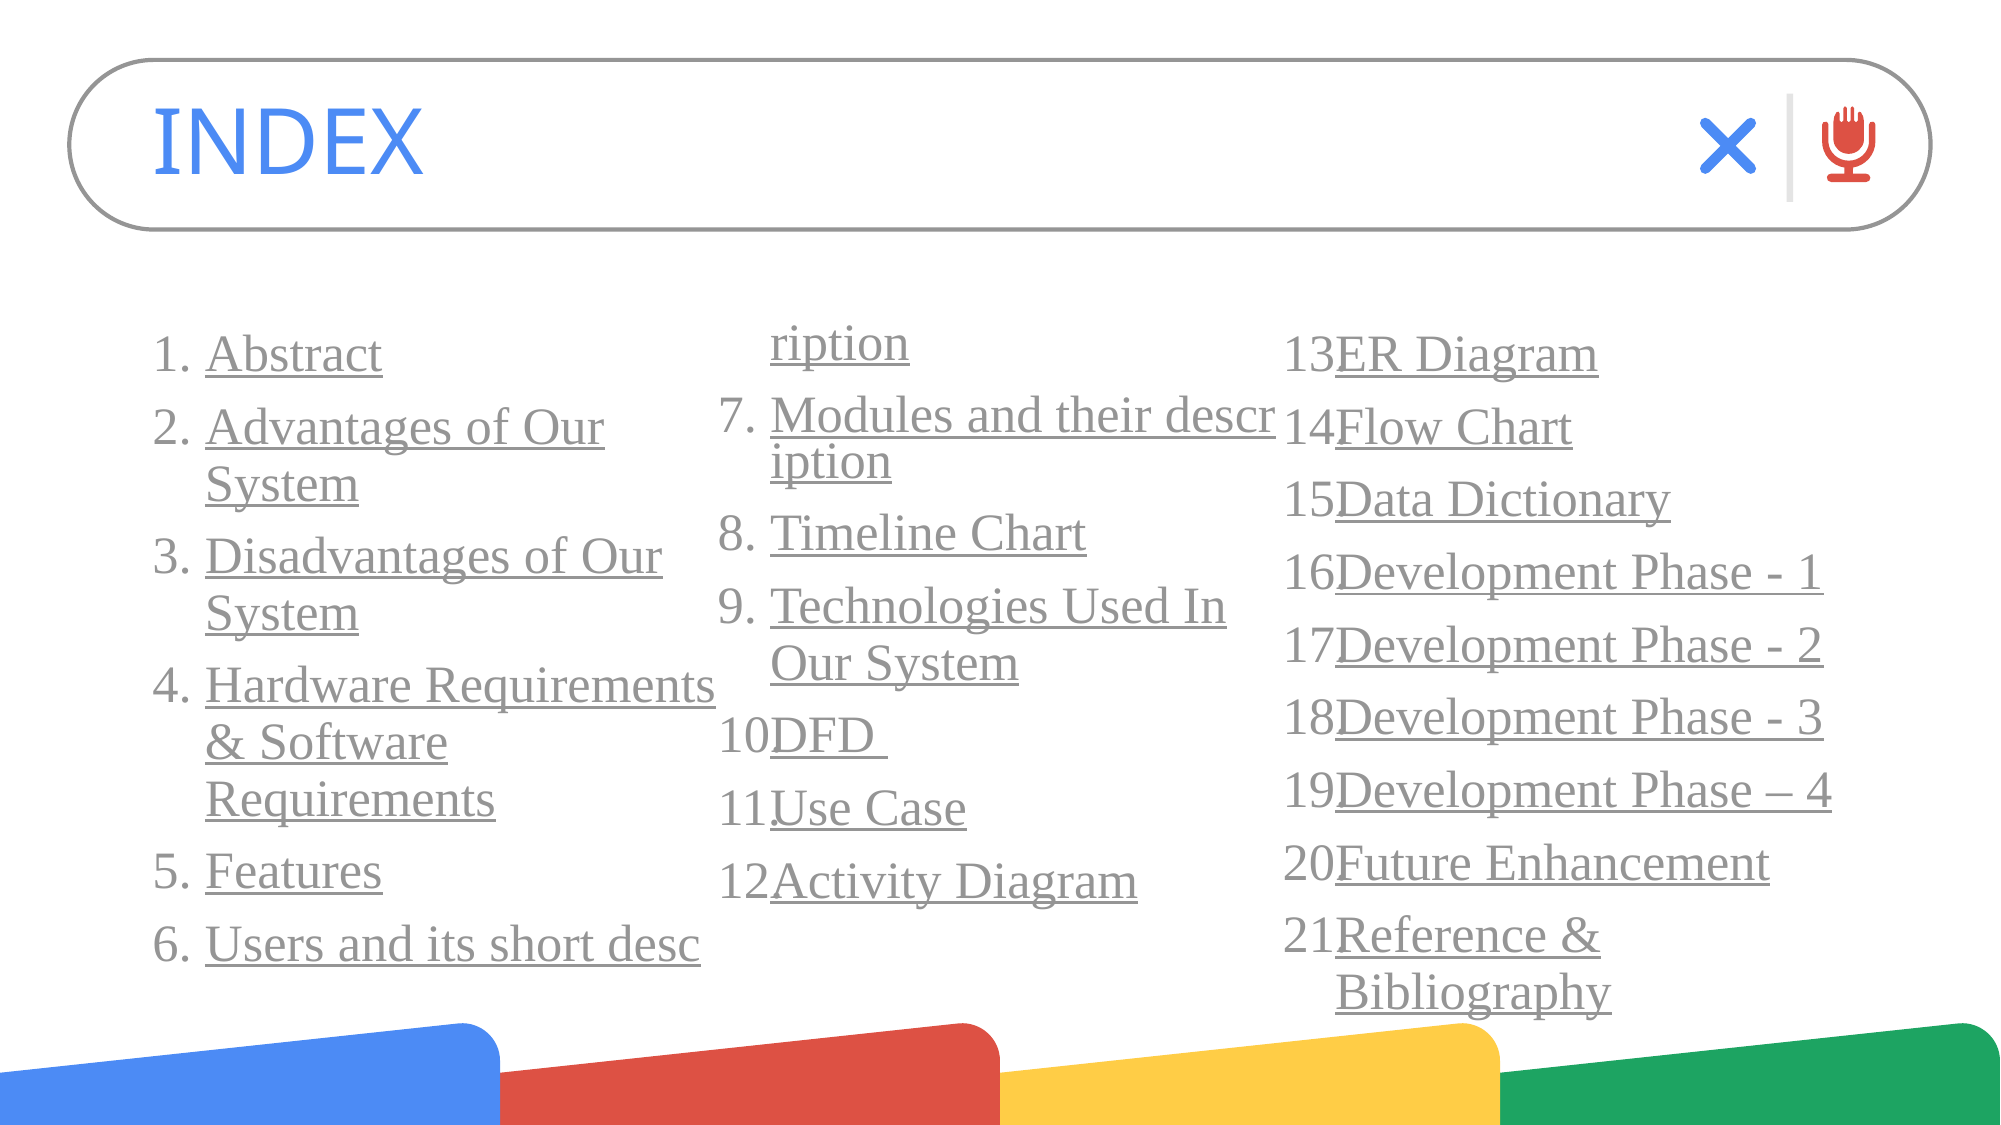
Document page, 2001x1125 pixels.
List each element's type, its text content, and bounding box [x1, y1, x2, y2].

title INDEX [137, 59, 1650, 230]
list Abstract Advantages of Our System Disadvantages of Our System Hardware Requirements & Software Requirements Features Users and its short description Modules and their description Timeline Chart Technologies Used In Our System DFD Use Case Activity Diagram ER Diagram Flow Chart Data Dictionary Development Phase - 1 Development Phase - 2 Development Phase - 3 Development Phase – 4 Future Enhancement Reference & Bibliography [137, 318, 1863, 987]
